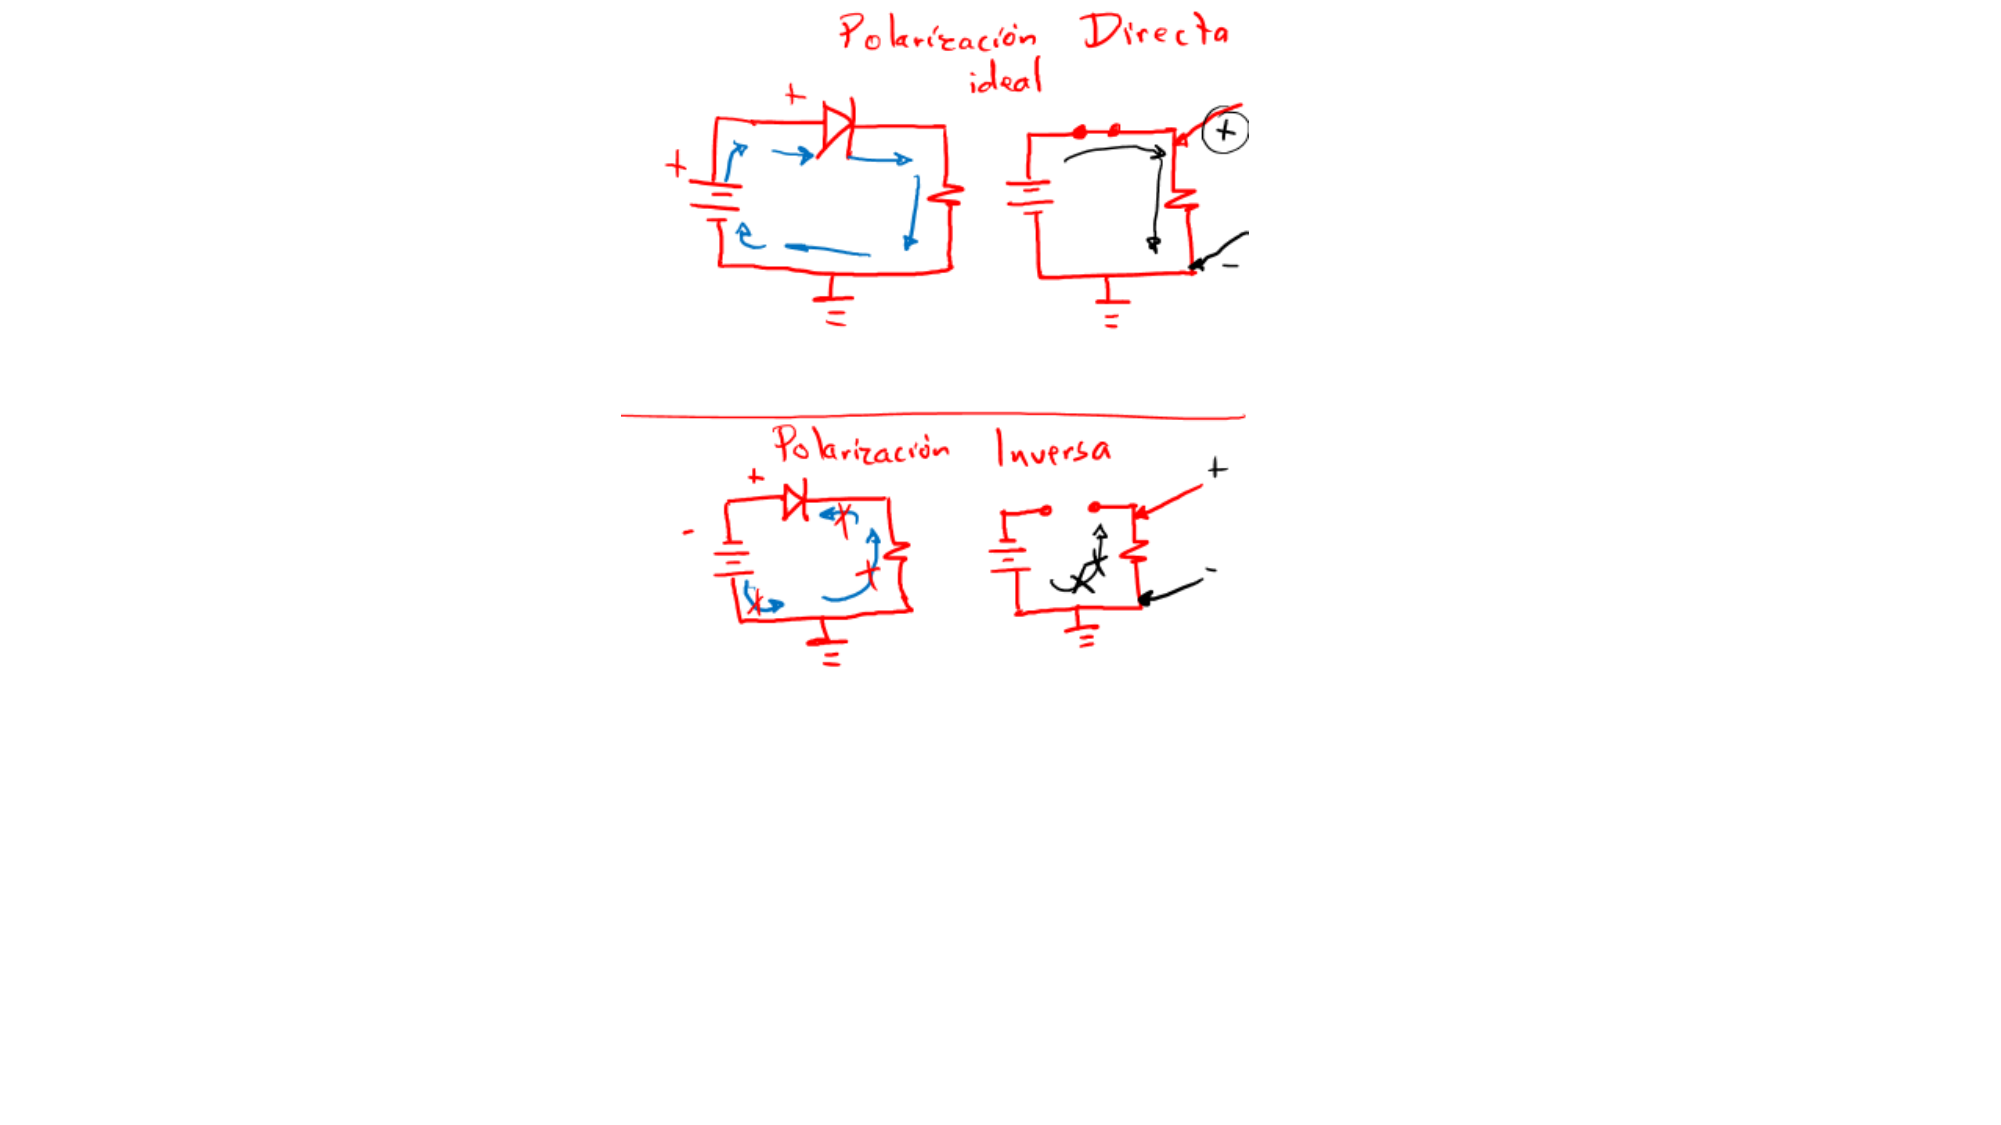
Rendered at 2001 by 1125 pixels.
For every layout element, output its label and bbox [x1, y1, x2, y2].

text_box [568, 0, 1249, 703]
